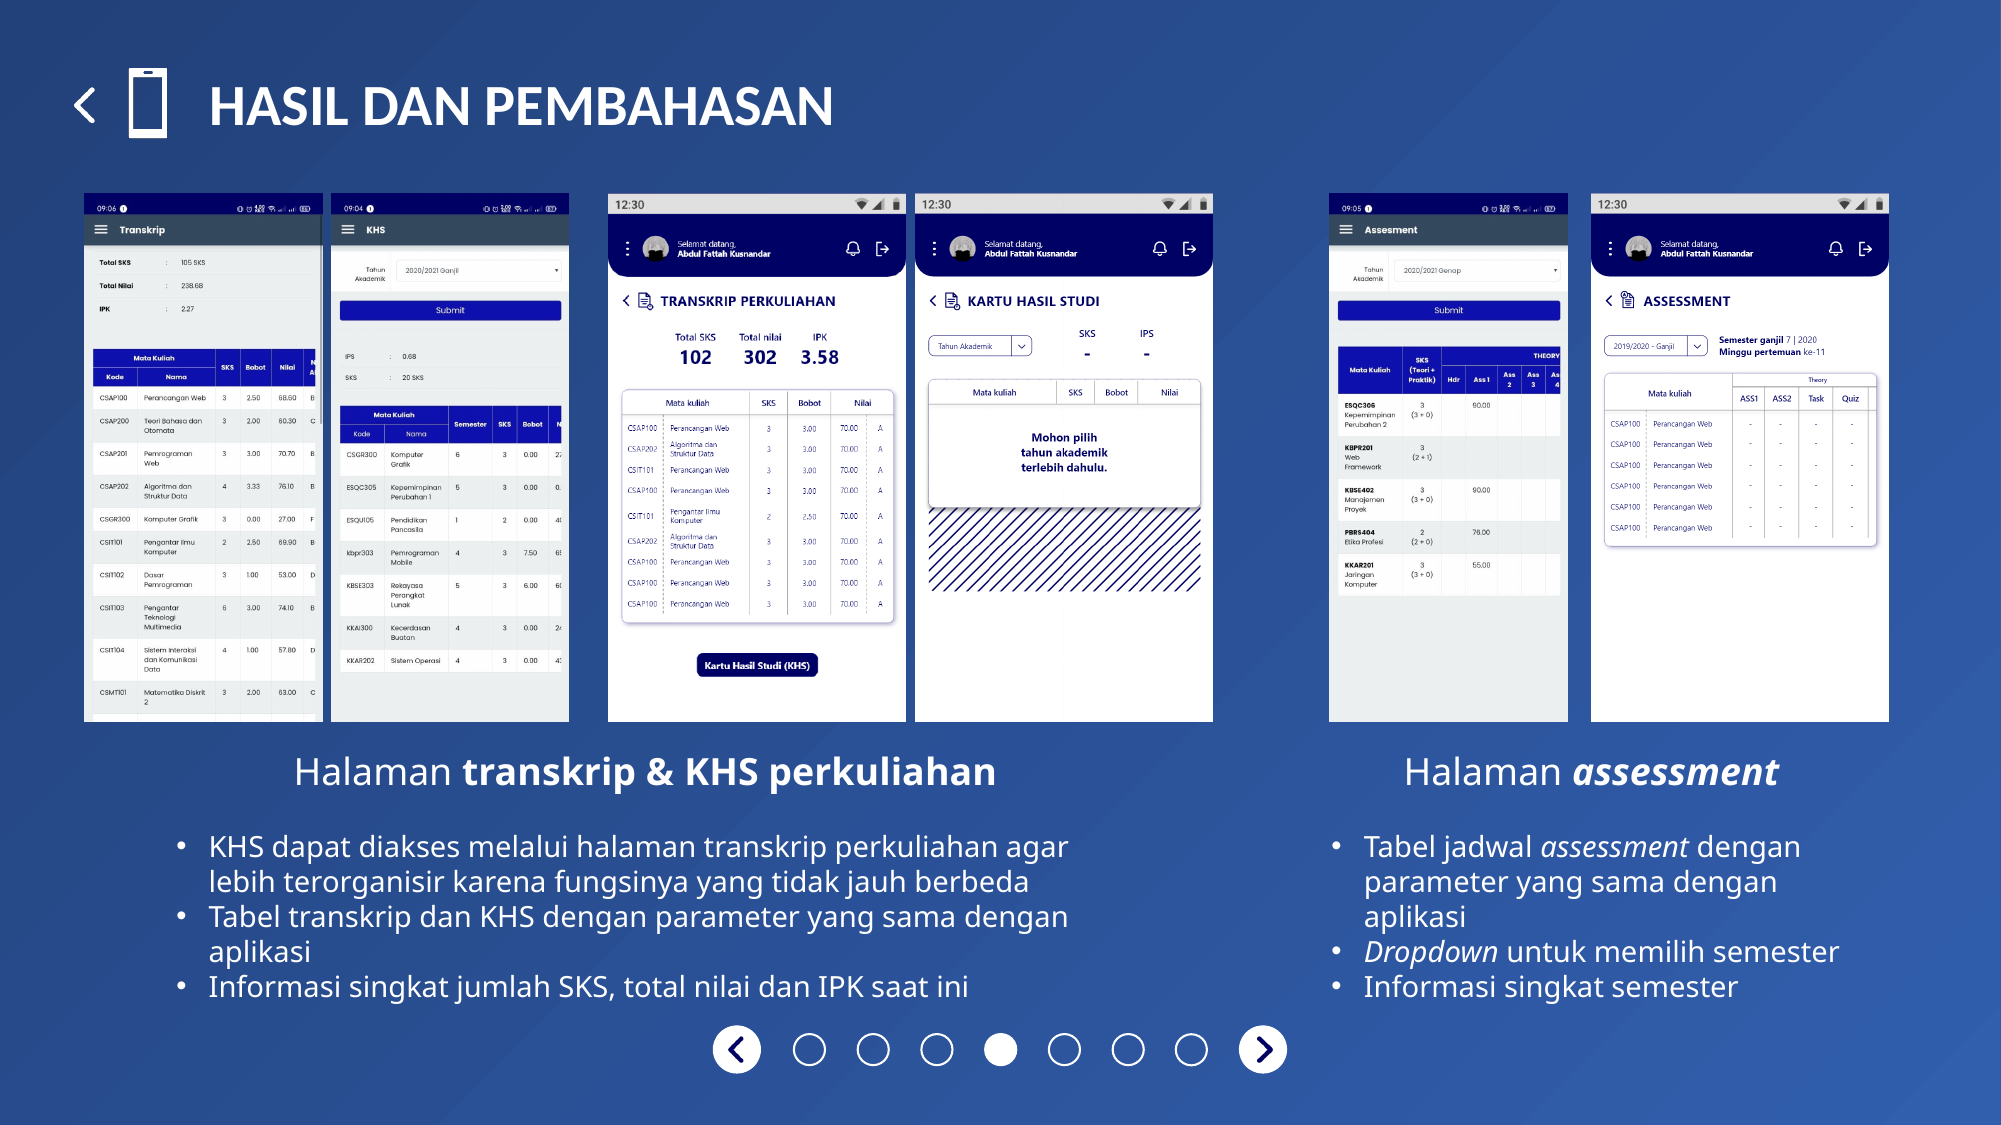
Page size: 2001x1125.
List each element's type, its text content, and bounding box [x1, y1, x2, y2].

picture [727, 1035, 744, 1063]
picture [608, 193, 906, 722]
text_box [856, 1033, 890, 1067]
text_box [984, 1033, 1018, 1067]
text_box Halaman transkrip & KHS perkuliahan [279, 740, 1013, 801]
text_box [792, 1033, 827, 1067]
text_box [920, 1033, 954, 1067]
text_box Halaman assessment [1388, 740, 1795, 801]
text_box [711, 1024, 763, 1075]
picture [1256, 1036, 1273, 1063]
picture [330, 193, 569, 722]
picture [109, 64, 186, 141]
text_box HASIL DAN PEMBAHASAN [195, 59, 850, 145]
text_box [1174, 1033, 1208, 1067]
text_box [1047, 1033, 1082, 1067]
picture [915, 193, 1213, 722]
text_box [1237, 1024, 1289, 1075]
picture [1329, 193, 1568, 722]
text_box KHS dapat diakses melalui halaman transkrip perkuliahan agar lebih terorganisir karena fungsinya yang tidak jauh berbeda Tabel transkrip dan KHS dengan parameter yang sama dengan aplikasi Informasi singkat jumlah SKS, total nilai dan IPK saat ini [161, 820, 1130, 1011]
text_box [0, 0, 2000, 1125]
text_box Tabel jadwal assessment dengan parameter yang sama dengan aplikasi Dropdown untuk memilih semester Informasi singkat semester [1316, 820, 1867, 1011]
text_box [1111, 1033, 1145, 1067]
picture [1591, 193, 1889, 722]
picture [84, 193, 323, 722]
picture [73, 86, 96, 124]
